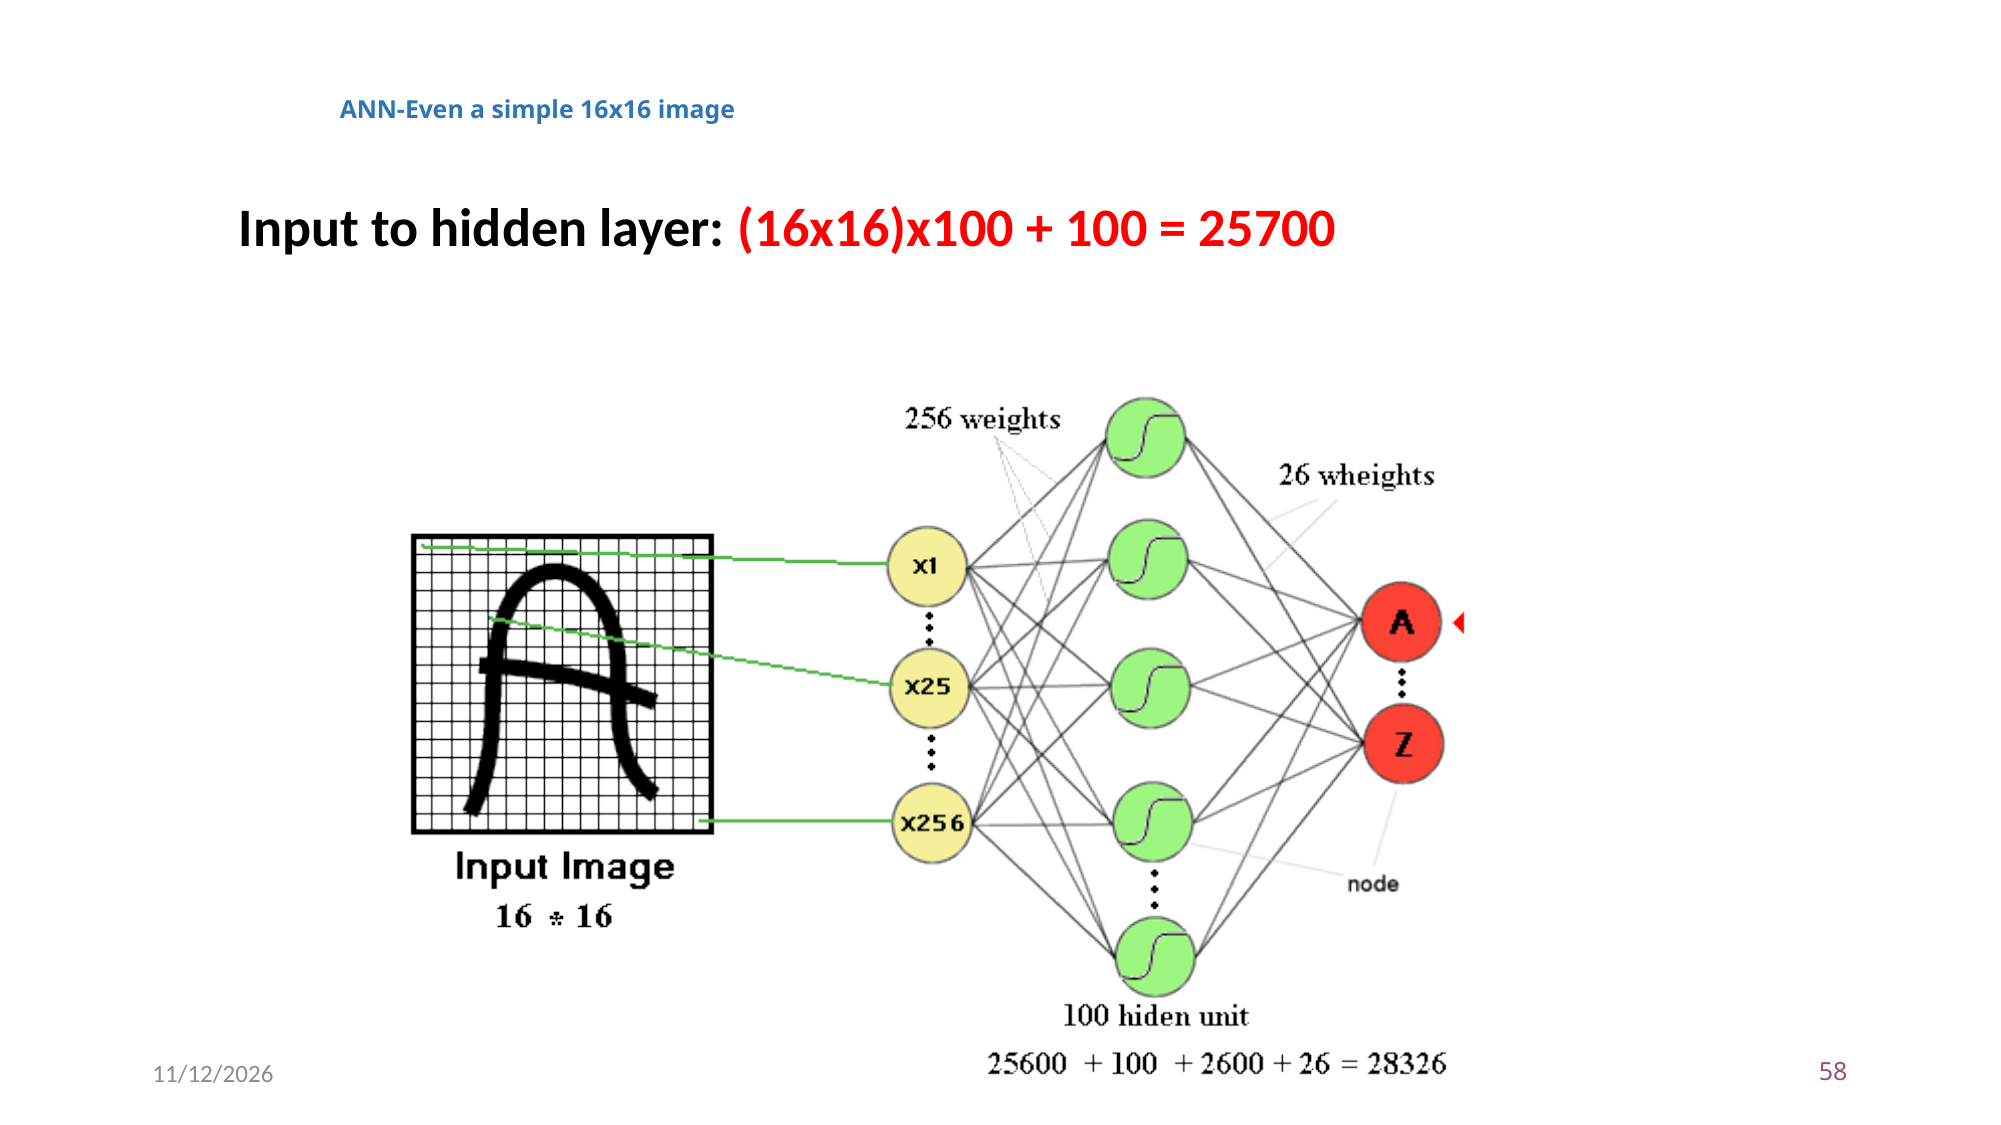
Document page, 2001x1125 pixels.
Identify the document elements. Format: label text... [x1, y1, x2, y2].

slide_number 58 [1499, 1042, 1863, 1103]
picture [373, 363, 1499, 1125]
title ANN-Even a simple 16x16 image [324, 62, 1650, 163]
list Input to hidden layer: (16x16)x100 + 100 = 25700 [149, 191, 1826, 435]
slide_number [137, 1042, 373, 1103]
